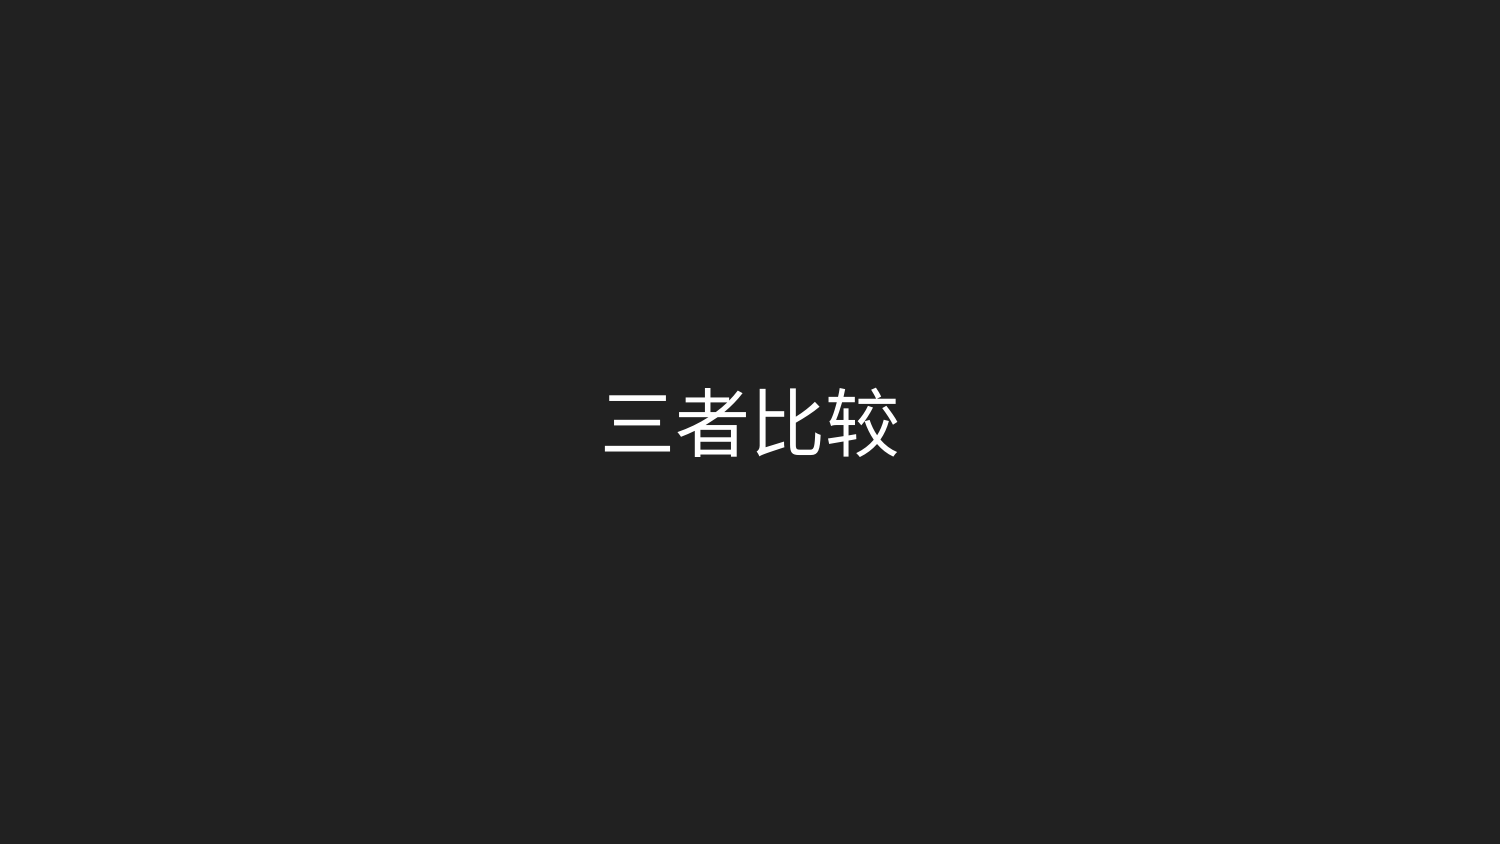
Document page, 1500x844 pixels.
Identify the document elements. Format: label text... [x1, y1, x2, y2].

title 三者比较 [51, 352, 1449, 491]
